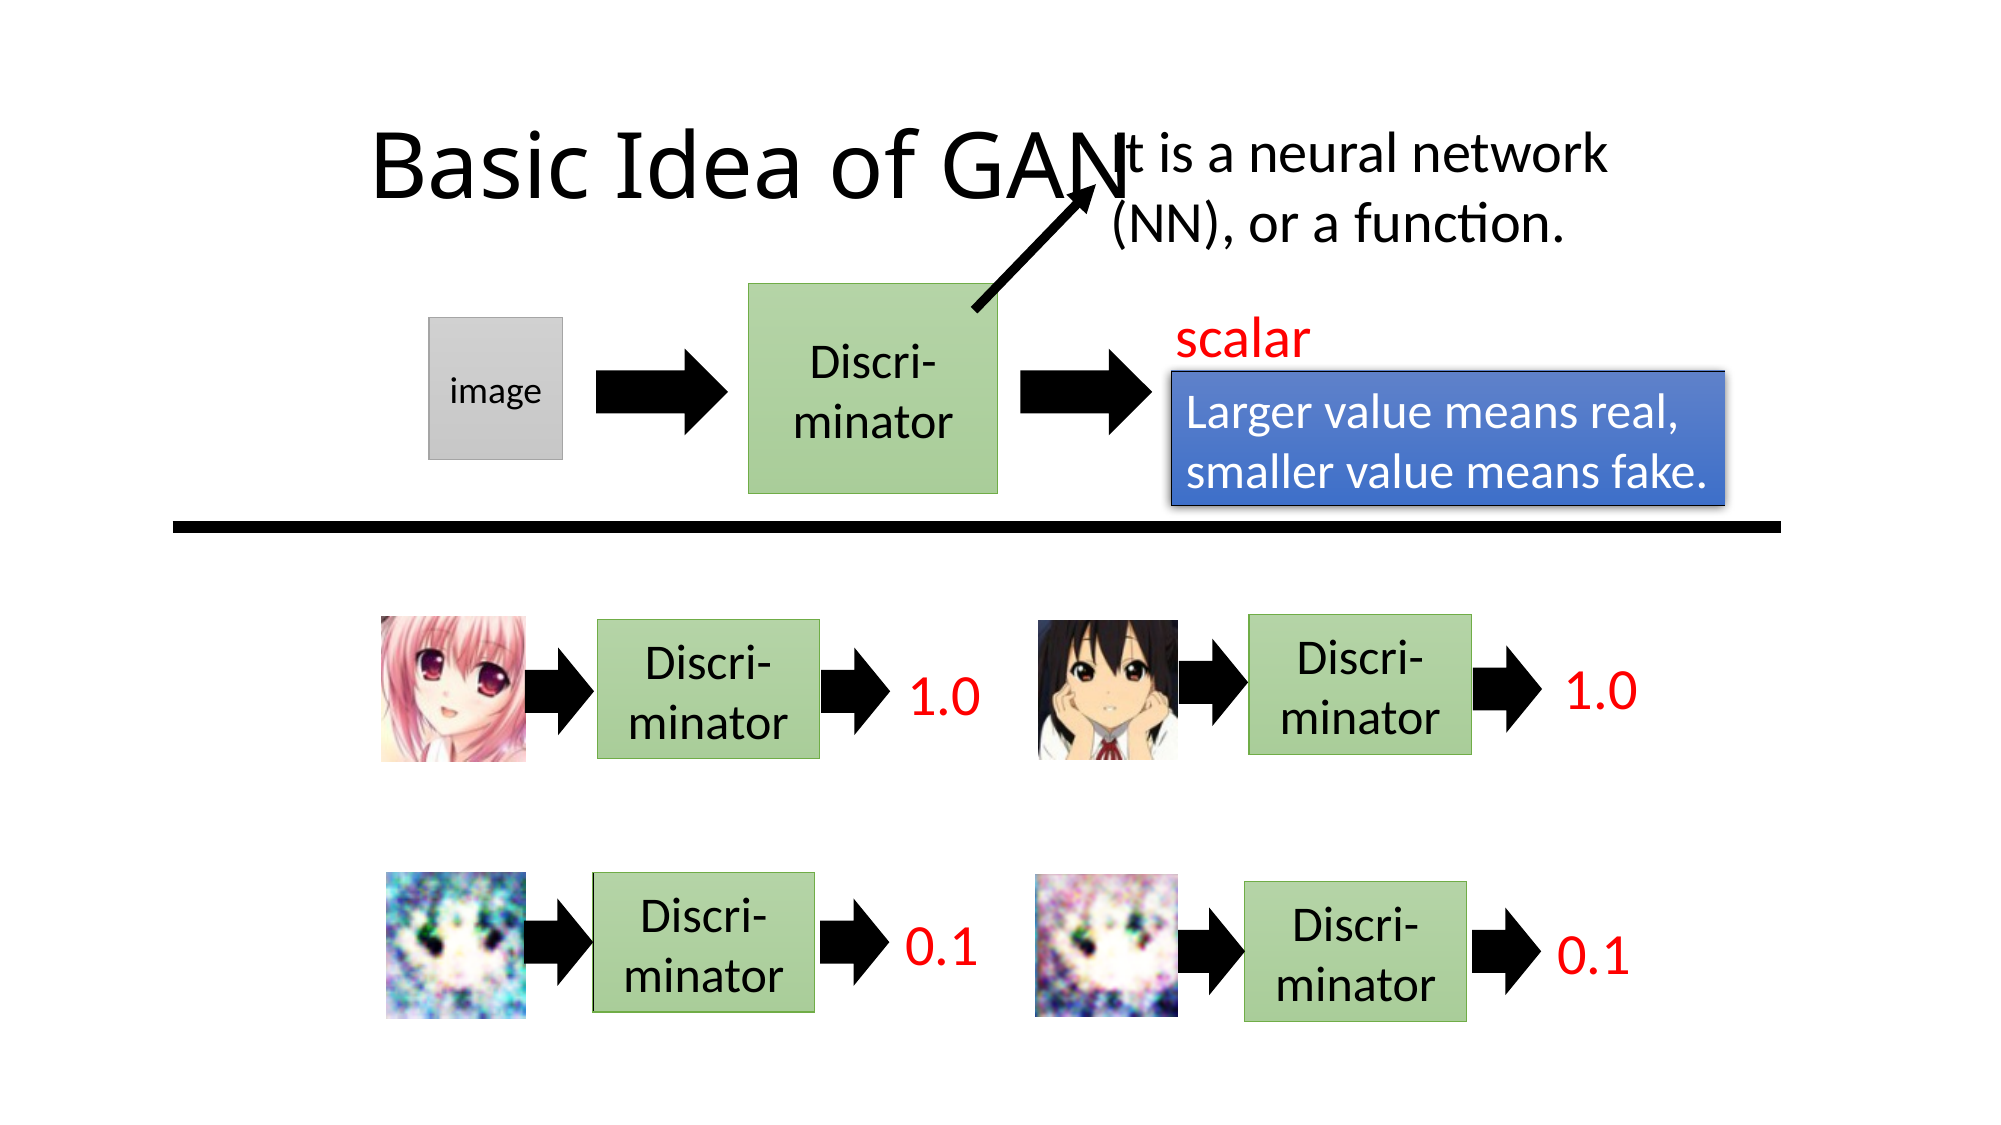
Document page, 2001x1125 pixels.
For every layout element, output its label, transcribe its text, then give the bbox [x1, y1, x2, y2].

title Basic Idea of GAN [353, 59, 1647, 278]
picture [1035, 874, 1178, 1017]
text_box Discri-minator [597, 619, 820, 759]
picture [381, 616, 526, 762]
text_box Discri-minator [1244, 881, 1467, 1022]
picture [386, 872, 526, 1019]
text_box 0.1 [1542, 908, 1686, 994]
text_box Larger value means real, smaller value means fake. [1171, 370, 1725, 506]
text_box [821, 647, 891, 736]
text_box [1020, 348, 1153, 436]
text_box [974, 184, 1096, 311]
text_box 1.0 [892, 649, 1036, 735]
text_box Discri-minator [1248, 614, 1472, 755]
text_box [820, 898, 890, 986]
text_box 1.0 [1549, 643, 1693, 729]
text_box It is a neural network (NN), or a function. [1095, 106, 1671, 262]
text_box [526, 898, 594, 986]
picture [1038, 620, 1178, 761]
text_box [526, 647, 595, 736]
text_box 0.1 [890, 899, 1034, 984]
text_box scalar [1161, 291, 1358, 377]
text_box [1472, 645, 1543, 733]
text_box Discri-minator [748, 283, 998, 494]
text_box image [428, 317, 563, 460]
text_box Discri-minator [592, 872, 815, 1013]
text_box [596, 348, 729, 436]
text_box [1178, 638, 1249, 727]
text_box [1178, 907, 1246, 996]
text_box [1472, 907, 1542, 996]
